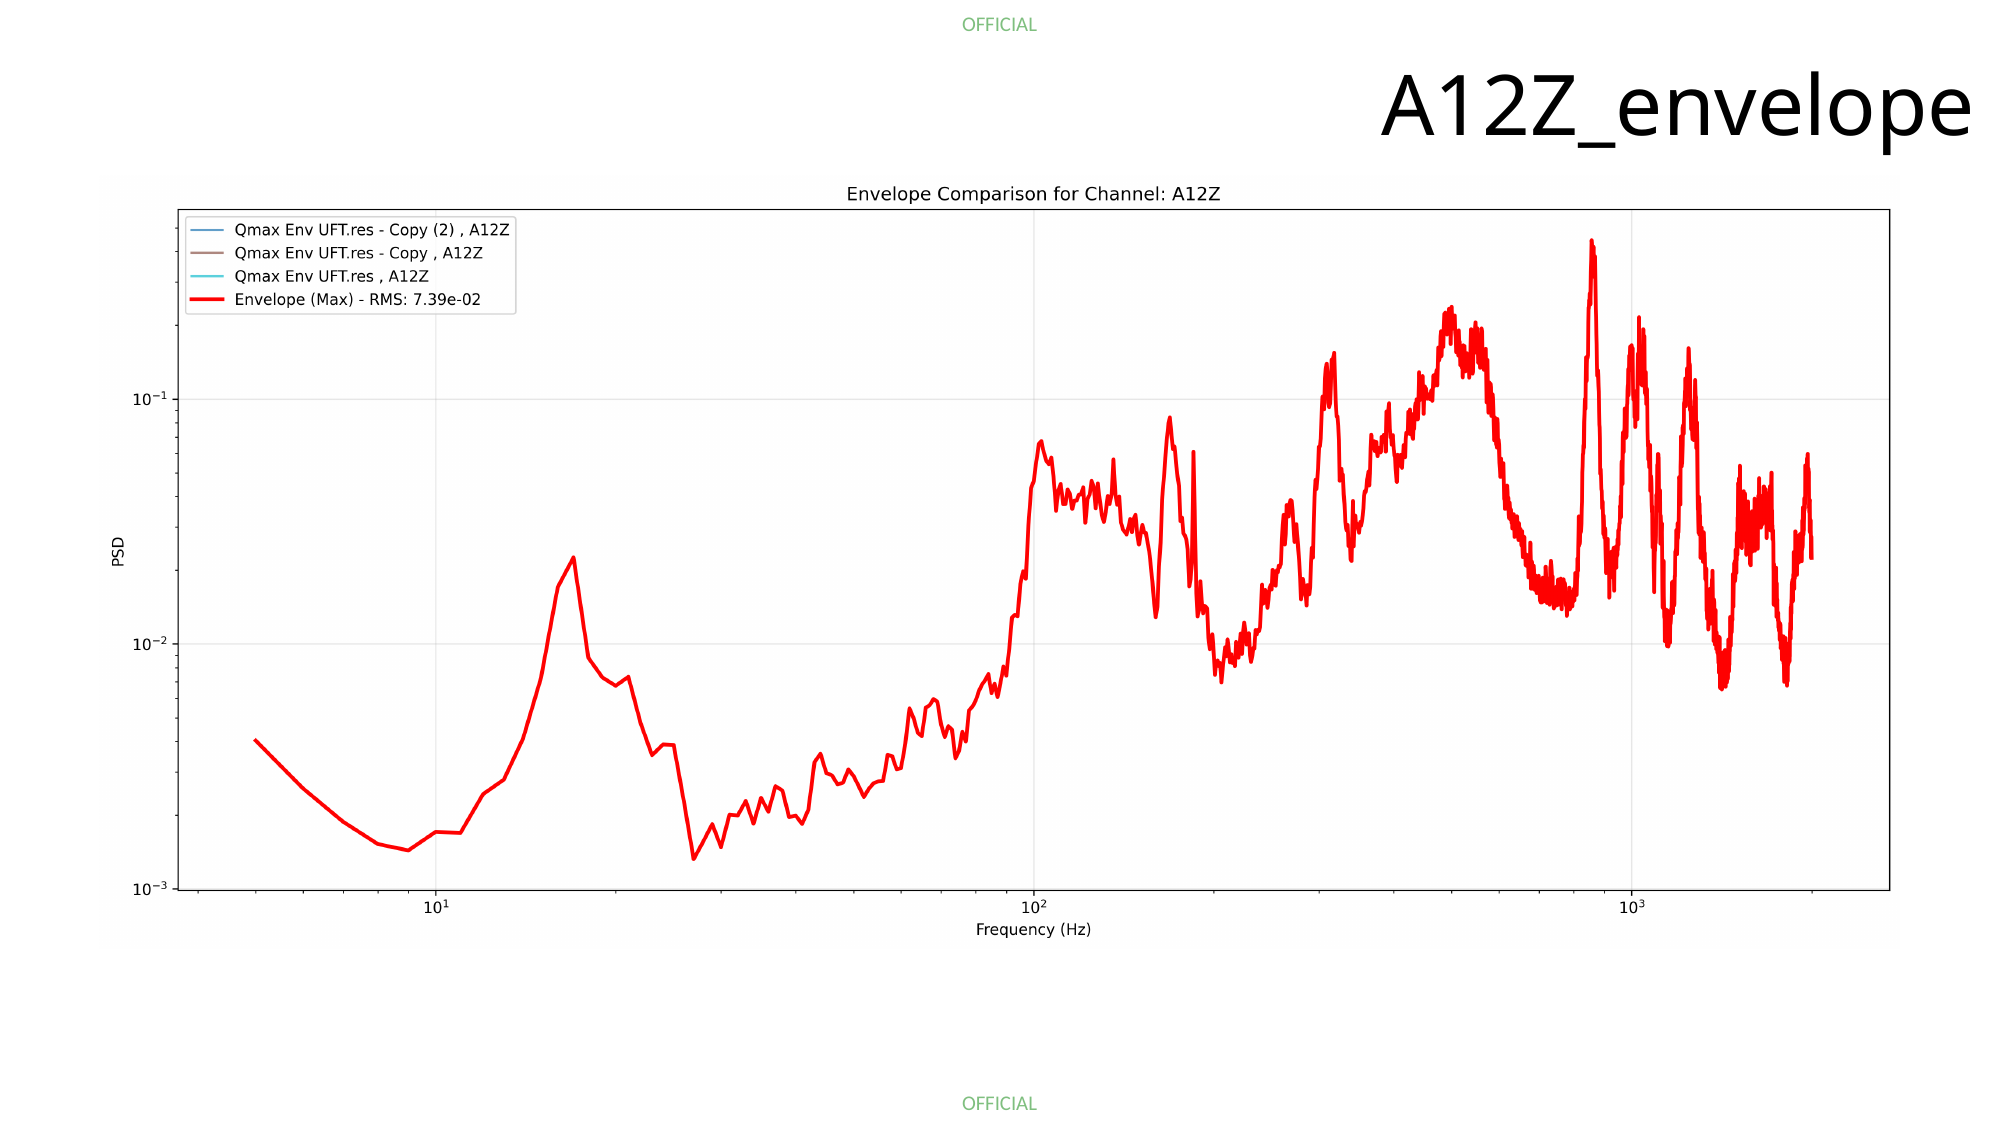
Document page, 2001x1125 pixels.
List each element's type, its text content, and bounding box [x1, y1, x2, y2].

picture [99, 175, 1901, 950]
title A12Z_envelope [1357, 0, 2000, 161]
